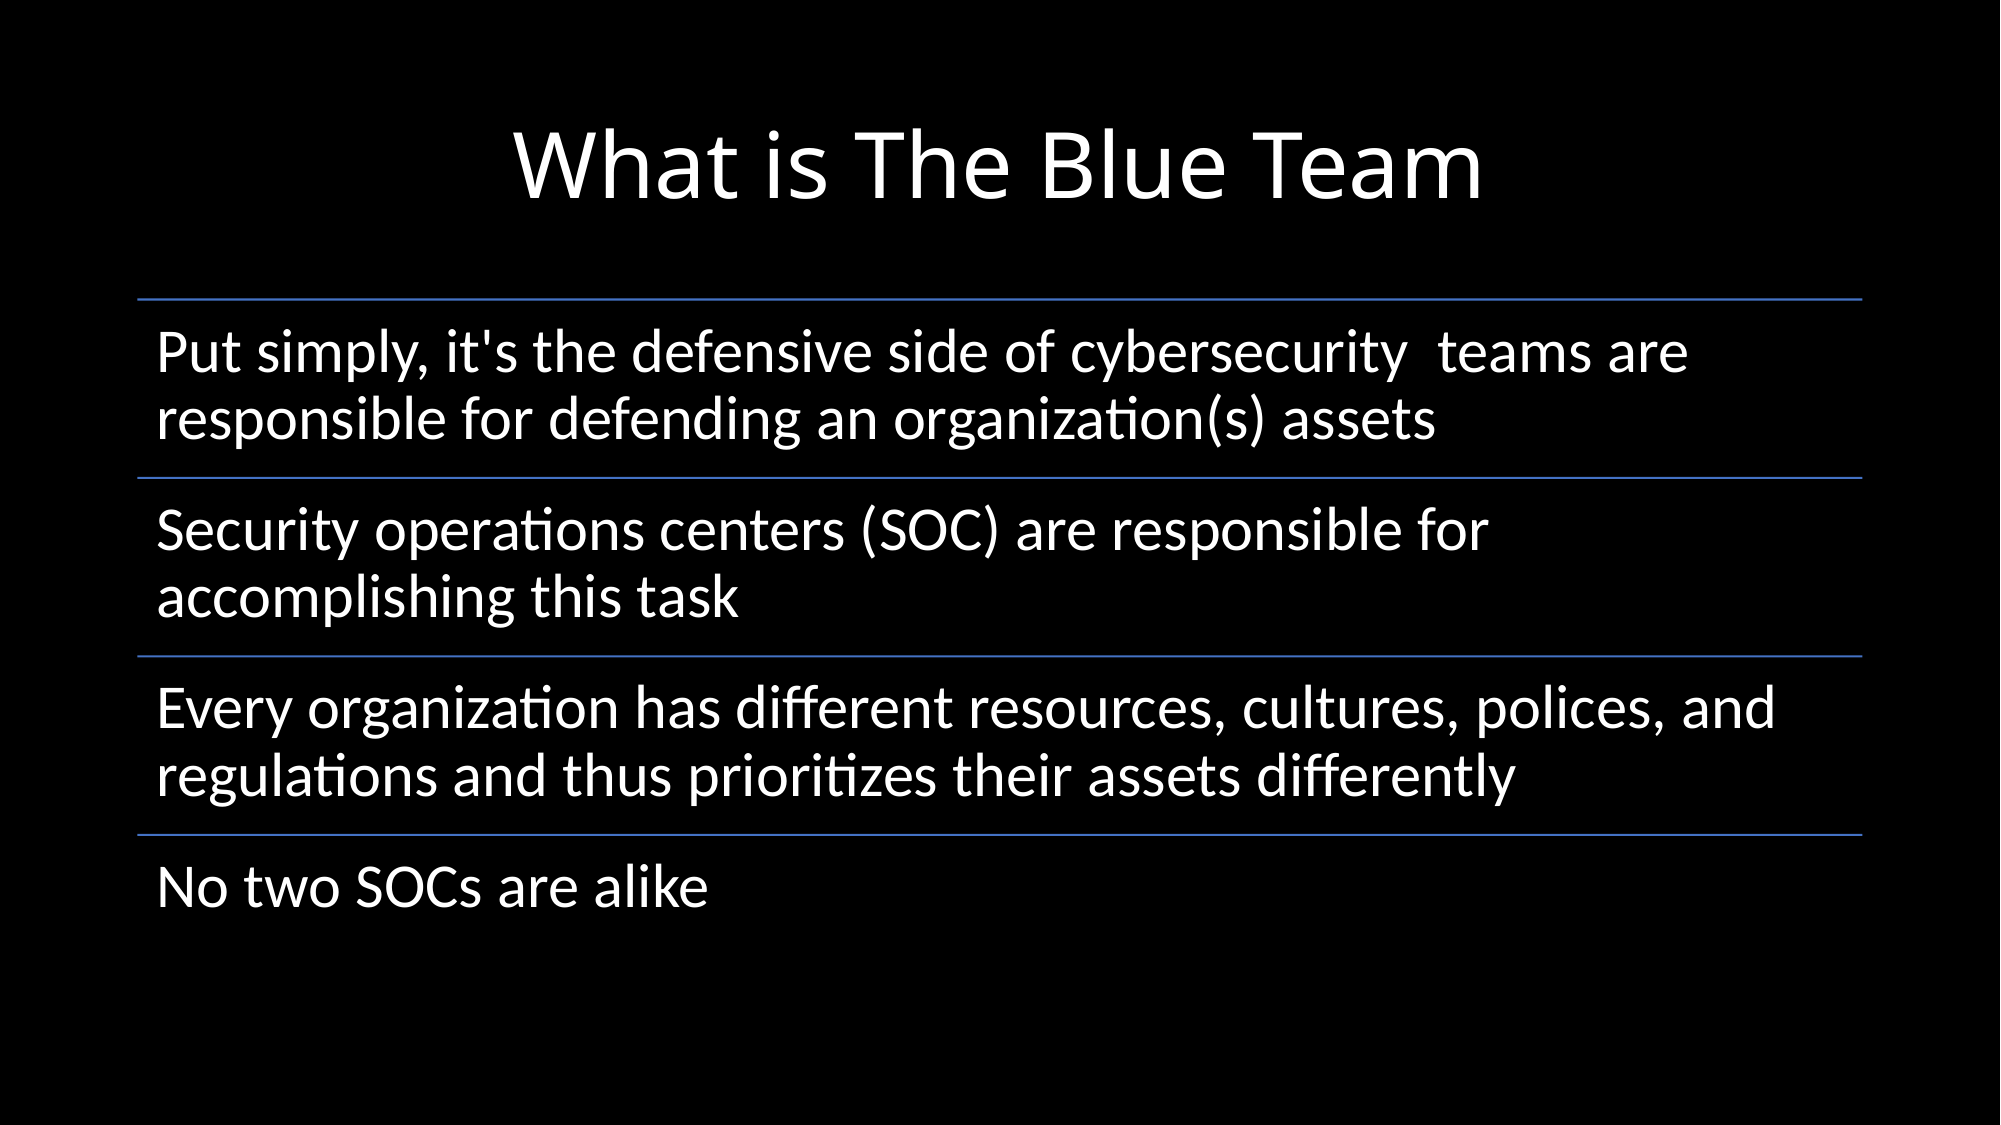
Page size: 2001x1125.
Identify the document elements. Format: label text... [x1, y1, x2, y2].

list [137, 299, 1863, 1014]
title What is The Blue Team [137, 59, 1863, 278]
